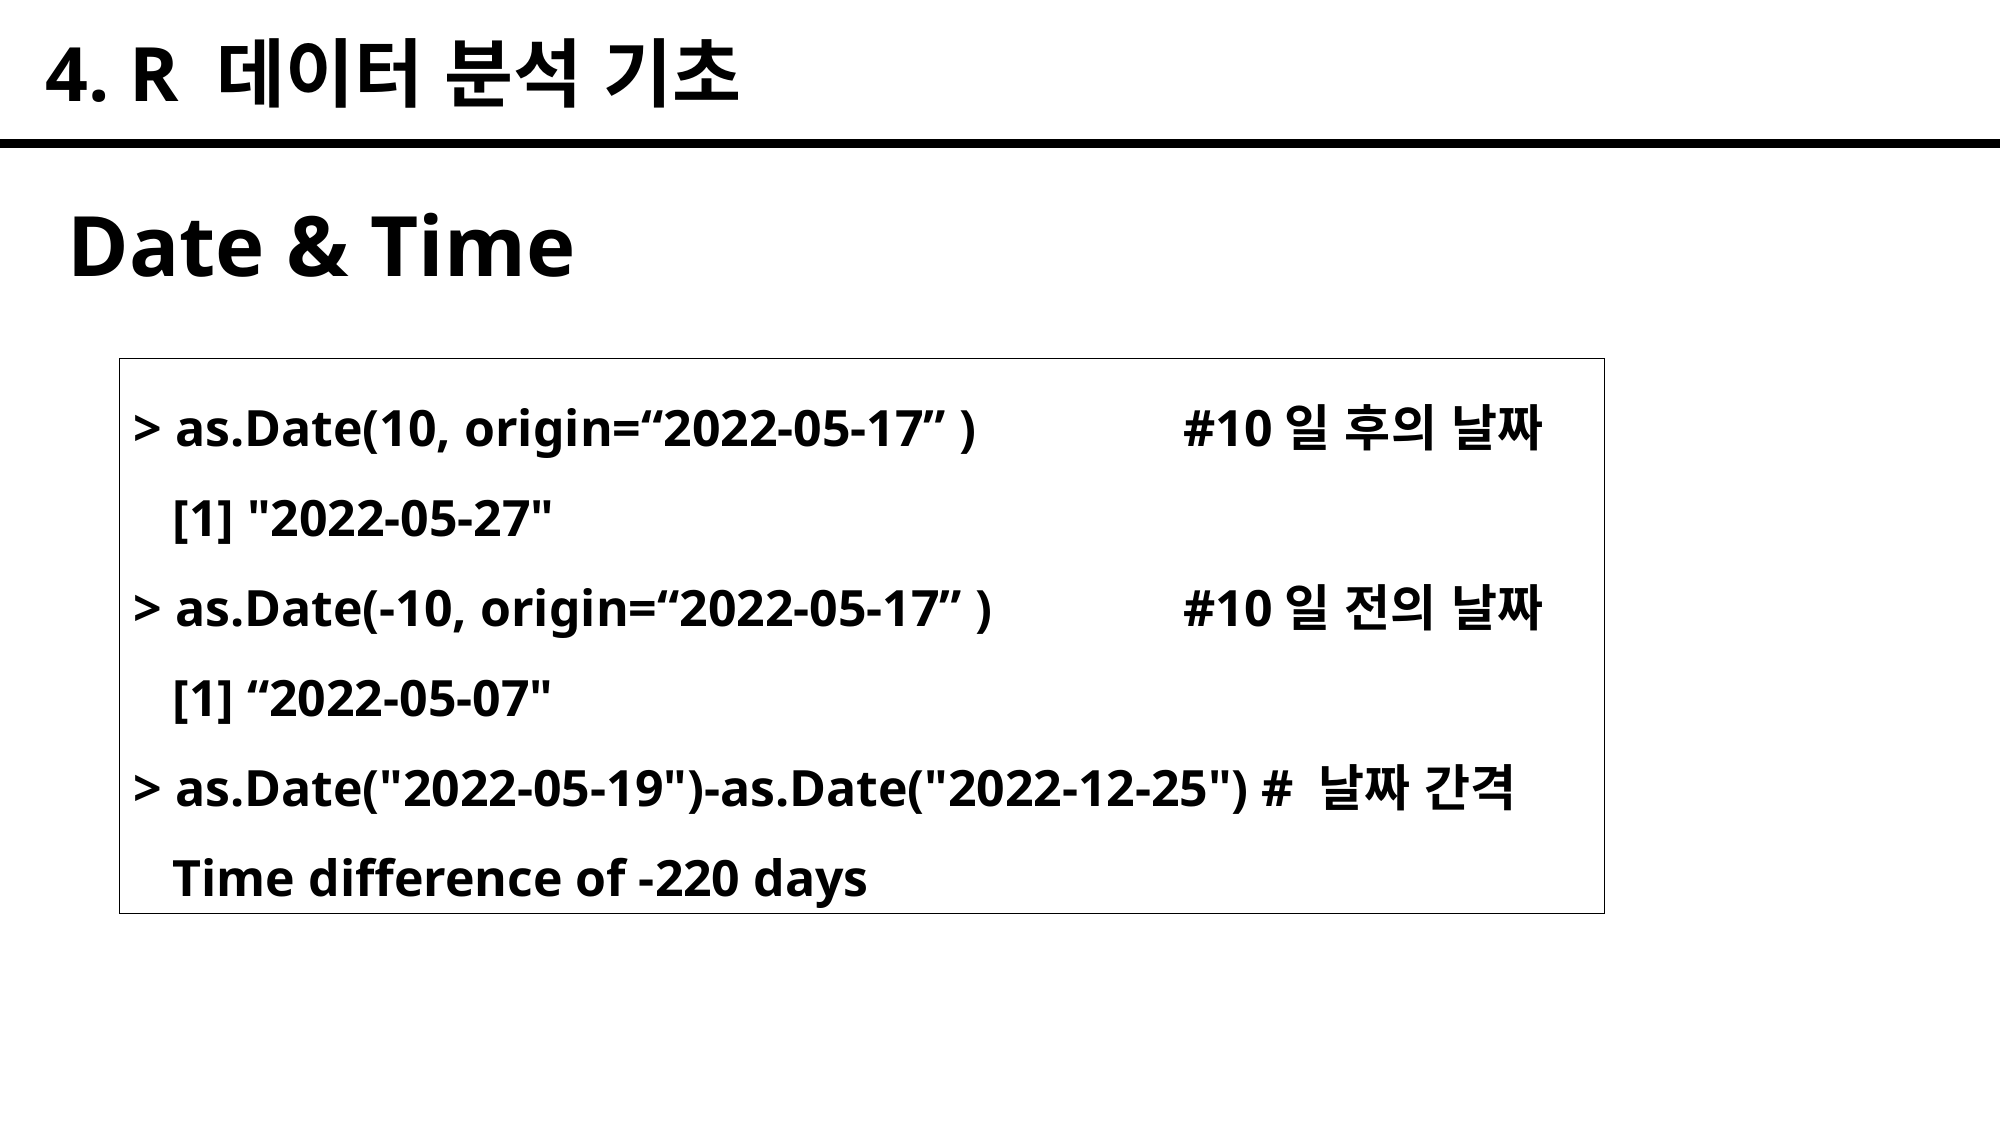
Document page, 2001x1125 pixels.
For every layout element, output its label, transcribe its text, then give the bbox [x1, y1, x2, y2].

text_box > as.Date(10, origin=“2022-05-17” ) #10일 후의 날짜 [1] "2022-05-27" > as.Date(-10, origin=“2022-05-17” ) #10일 전의 날짜 [1] “2022-05-07" > as.Date("2022-05-19")-as.Date("2022-12-25") # 날짜 간격 Time difference of -220 days [119, 358, 1605, 914]
text_box Date & Time [52, 185, 748, 301]
text_box 4. R 데이터 분석 기초 [30, 19, 1315, 125]
